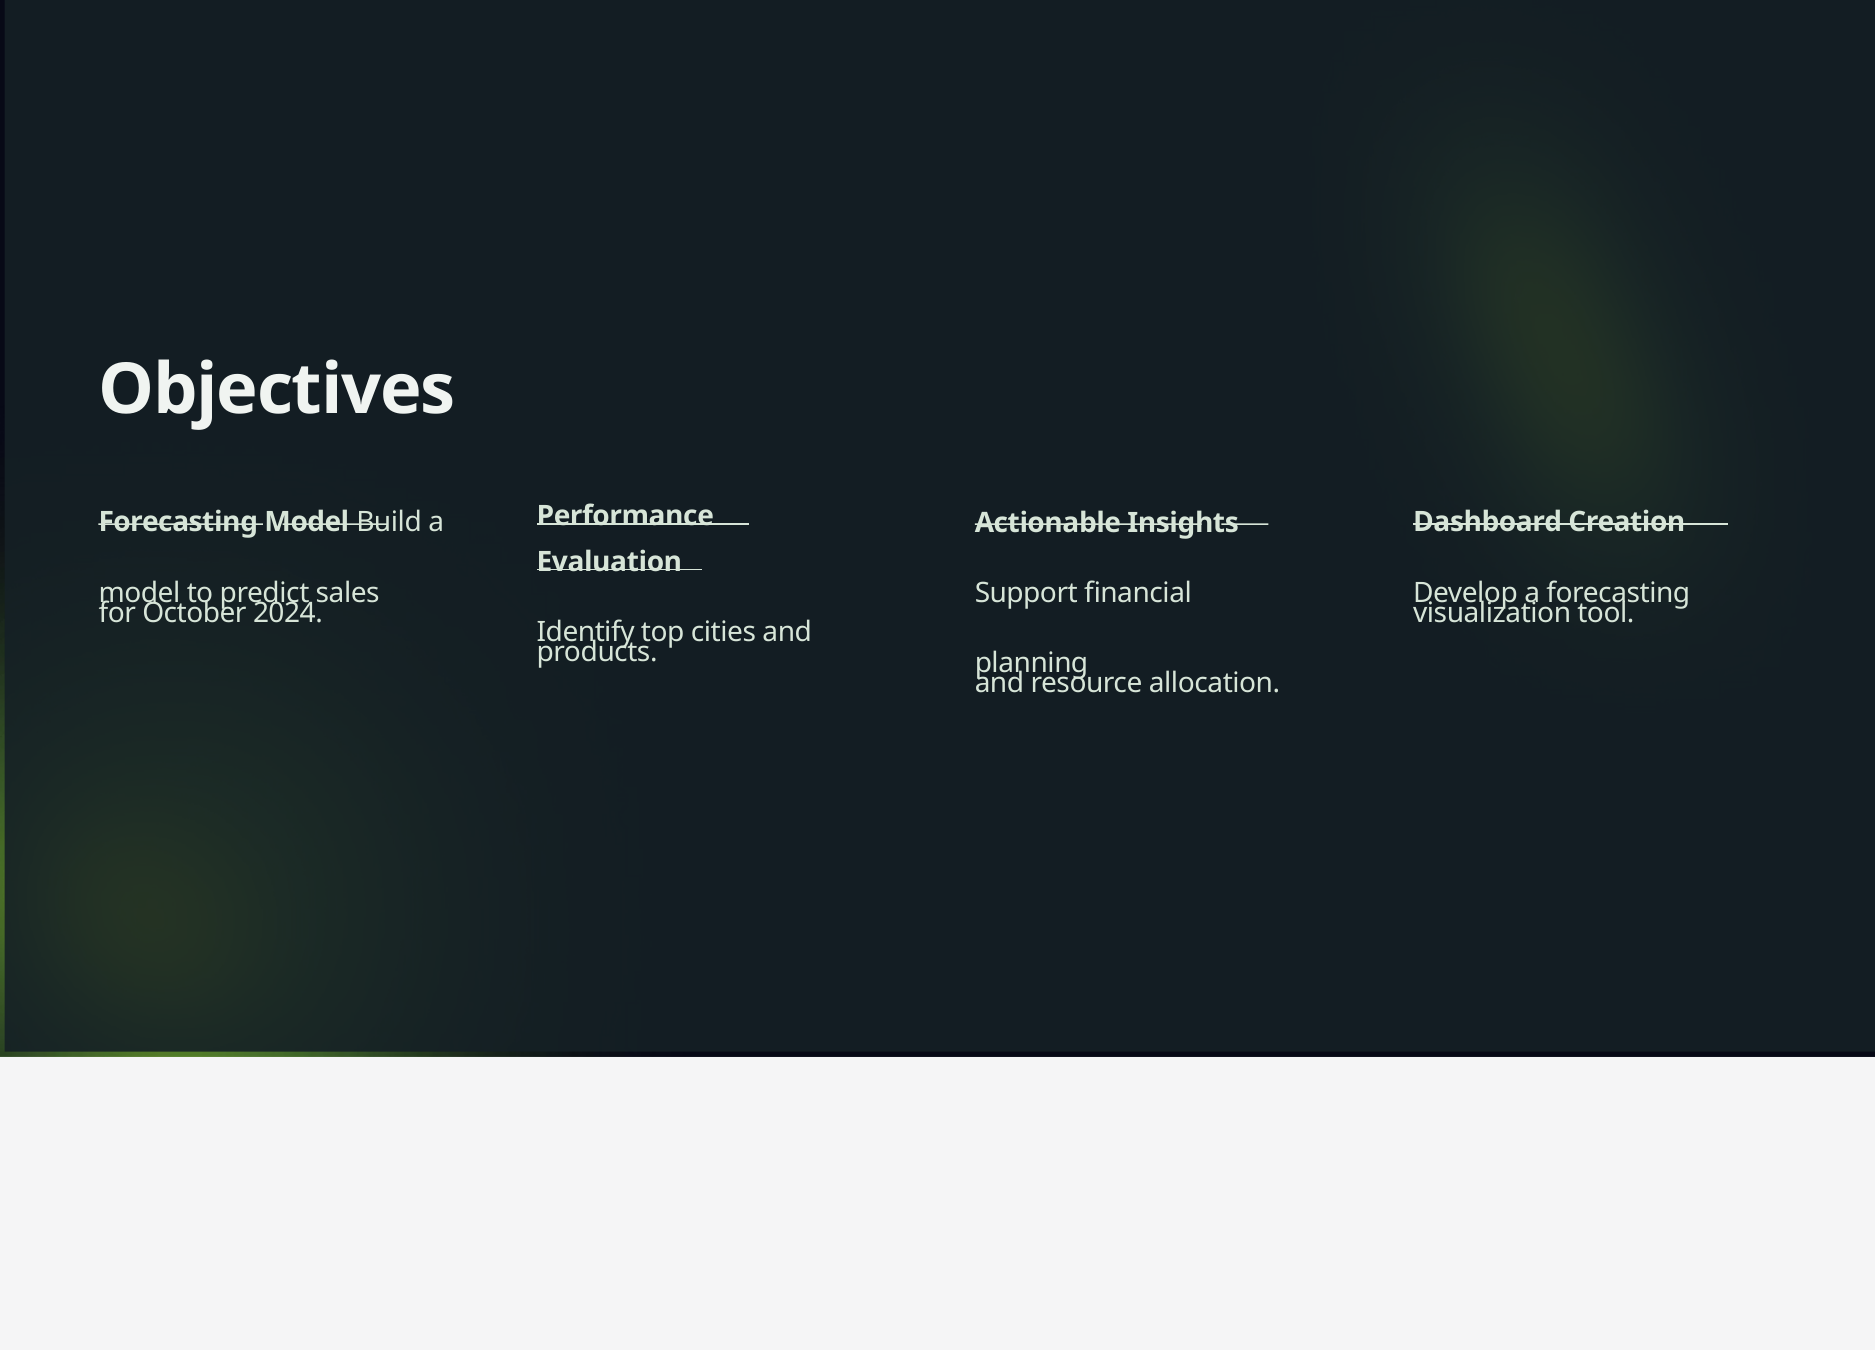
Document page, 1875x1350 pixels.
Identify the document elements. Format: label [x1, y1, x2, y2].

text_box [4, 0, 1875, 1052]
